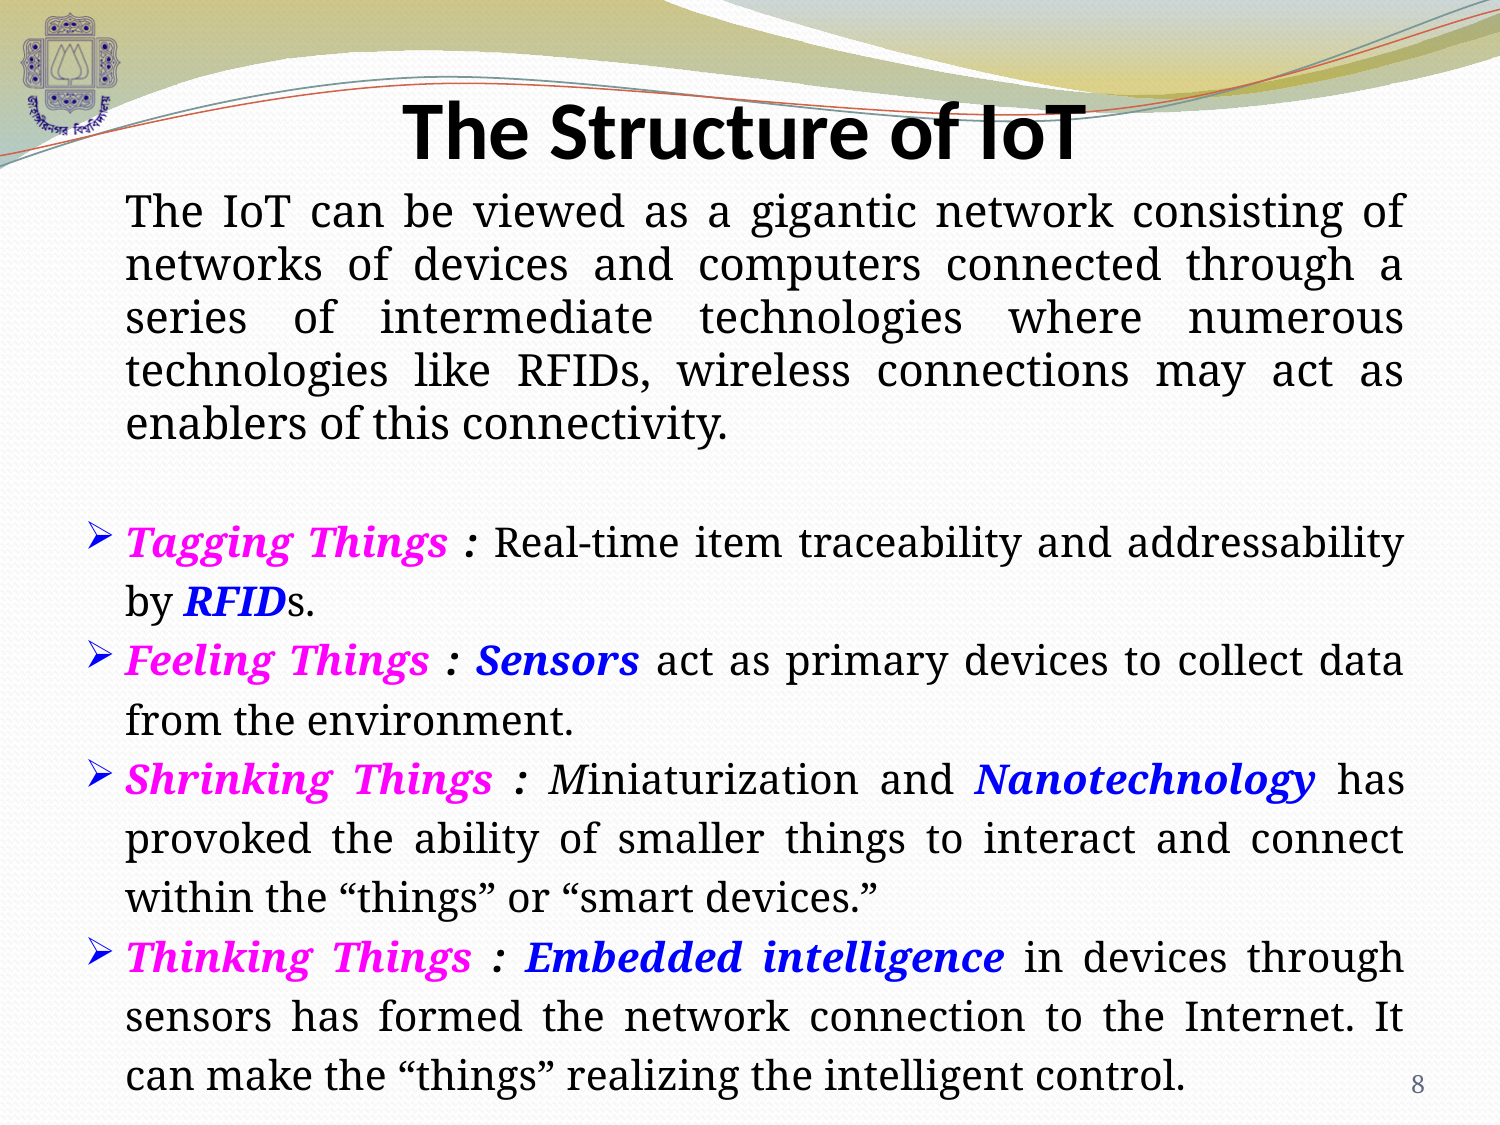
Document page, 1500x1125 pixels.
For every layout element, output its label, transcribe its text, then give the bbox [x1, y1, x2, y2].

picture [20, 12, 121, 136]
title The Structure of IoT [70, 46, 1421, 175]
slide_number 8 [1299, 1042, 1425, 1103]
list The IoT can be viewed as a gigantic network consisting of networks of devices and computers connected through a series of intermediate technologies where numerous technologies like RFIDs, wireless connections may act as enablers of this connectivity. Tagging Things : Real-time item traceability and addressability by RFIDs. Feeling Things : Sensors act as primary devices to collect data from the environment. Shrinking Things : Miniaturization and Nanotechnology has provoked the ability of smaller things to interact and connect within the “things” or “smart devices.” Thinking Things : Embedded intelligence in devices through sensors has formed the network connection to the Internet. It can make the “things” realizing the intelligent control. [70, 175, 1421, 1125]
slide_number 32 [70, 46, 128, 149]
